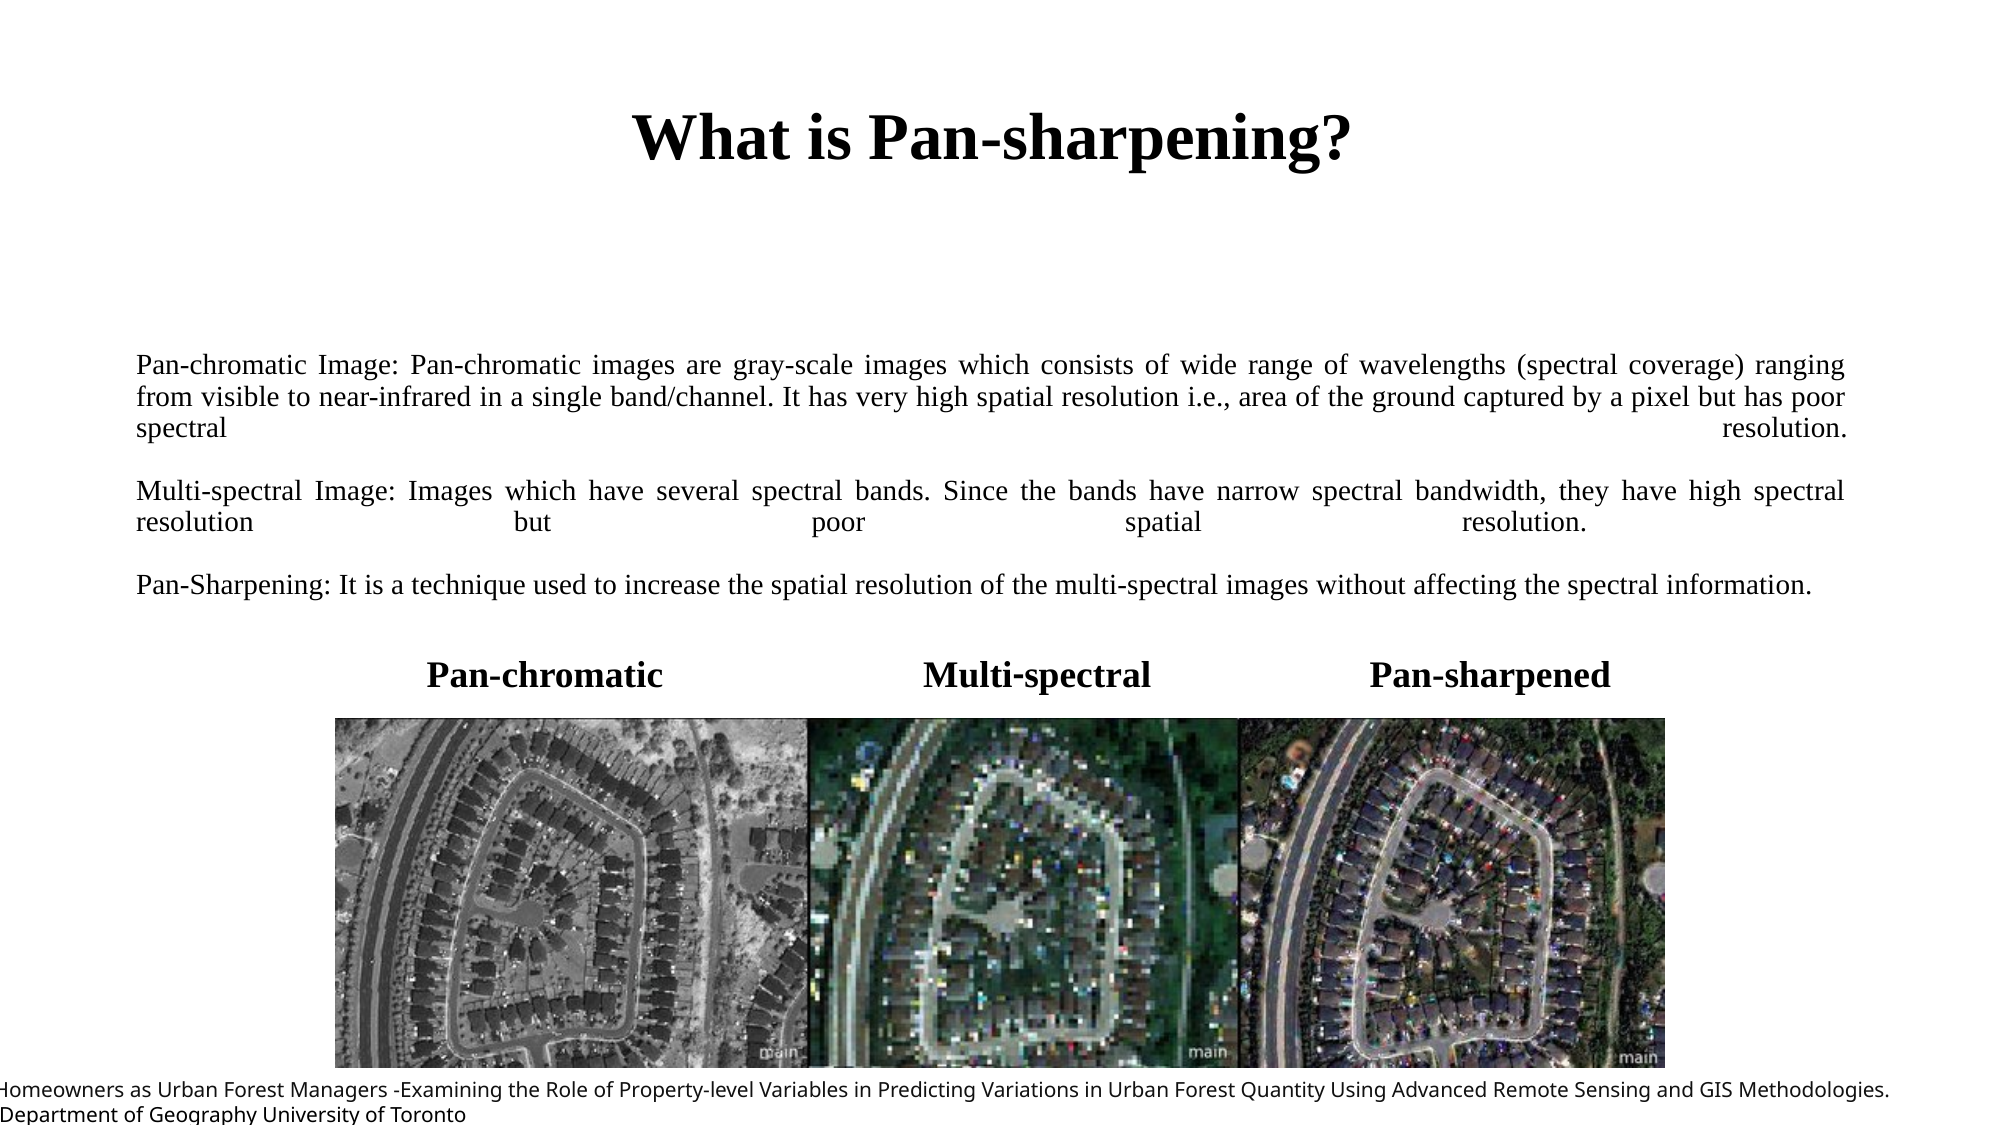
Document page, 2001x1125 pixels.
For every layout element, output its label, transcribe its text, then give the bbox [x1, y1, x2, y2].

text_box Homeowners as Urban Forest Managers -Examining the Role of Property-level Variables in Predicting Variations in Urban Forest Quantity Using Advanced Remote Sensing and GIS Methodologies. Department of Geography University of Toronto [0, 1069, 1905, 1125]
title Pan-chromatic Image: Pan-chromatic images are gray-scale images which consists of wide range of wavelengths (spectral coverage) ranging from visible to near-infrared in a single band/channel. It has very high spatial resolution i.e., area of the ground captured by a pixel but has poor spectral resolution. Multi-spectral Image: Images which have several spectral bands. Since the bands have narrow spectral bandwidth, they have high spectral resolution but poor spatial resolution. Pan-Sharpening: It is a technique used to increase the spatial resolution of the multi-spectral images without affecting the spectral information. [120, 215, 1863, 609]
text_box What is Pan-sharpening? [133, 85, 1837, 181]
text_box Multi-spectral [908, 642, 1167, 702]
text_box Pan-chromatic [411, 642, 679, 702]
picture [335, 718, 1665, 1068]
text_box Pan-sharpened [1354, 642, 1627, 702]
